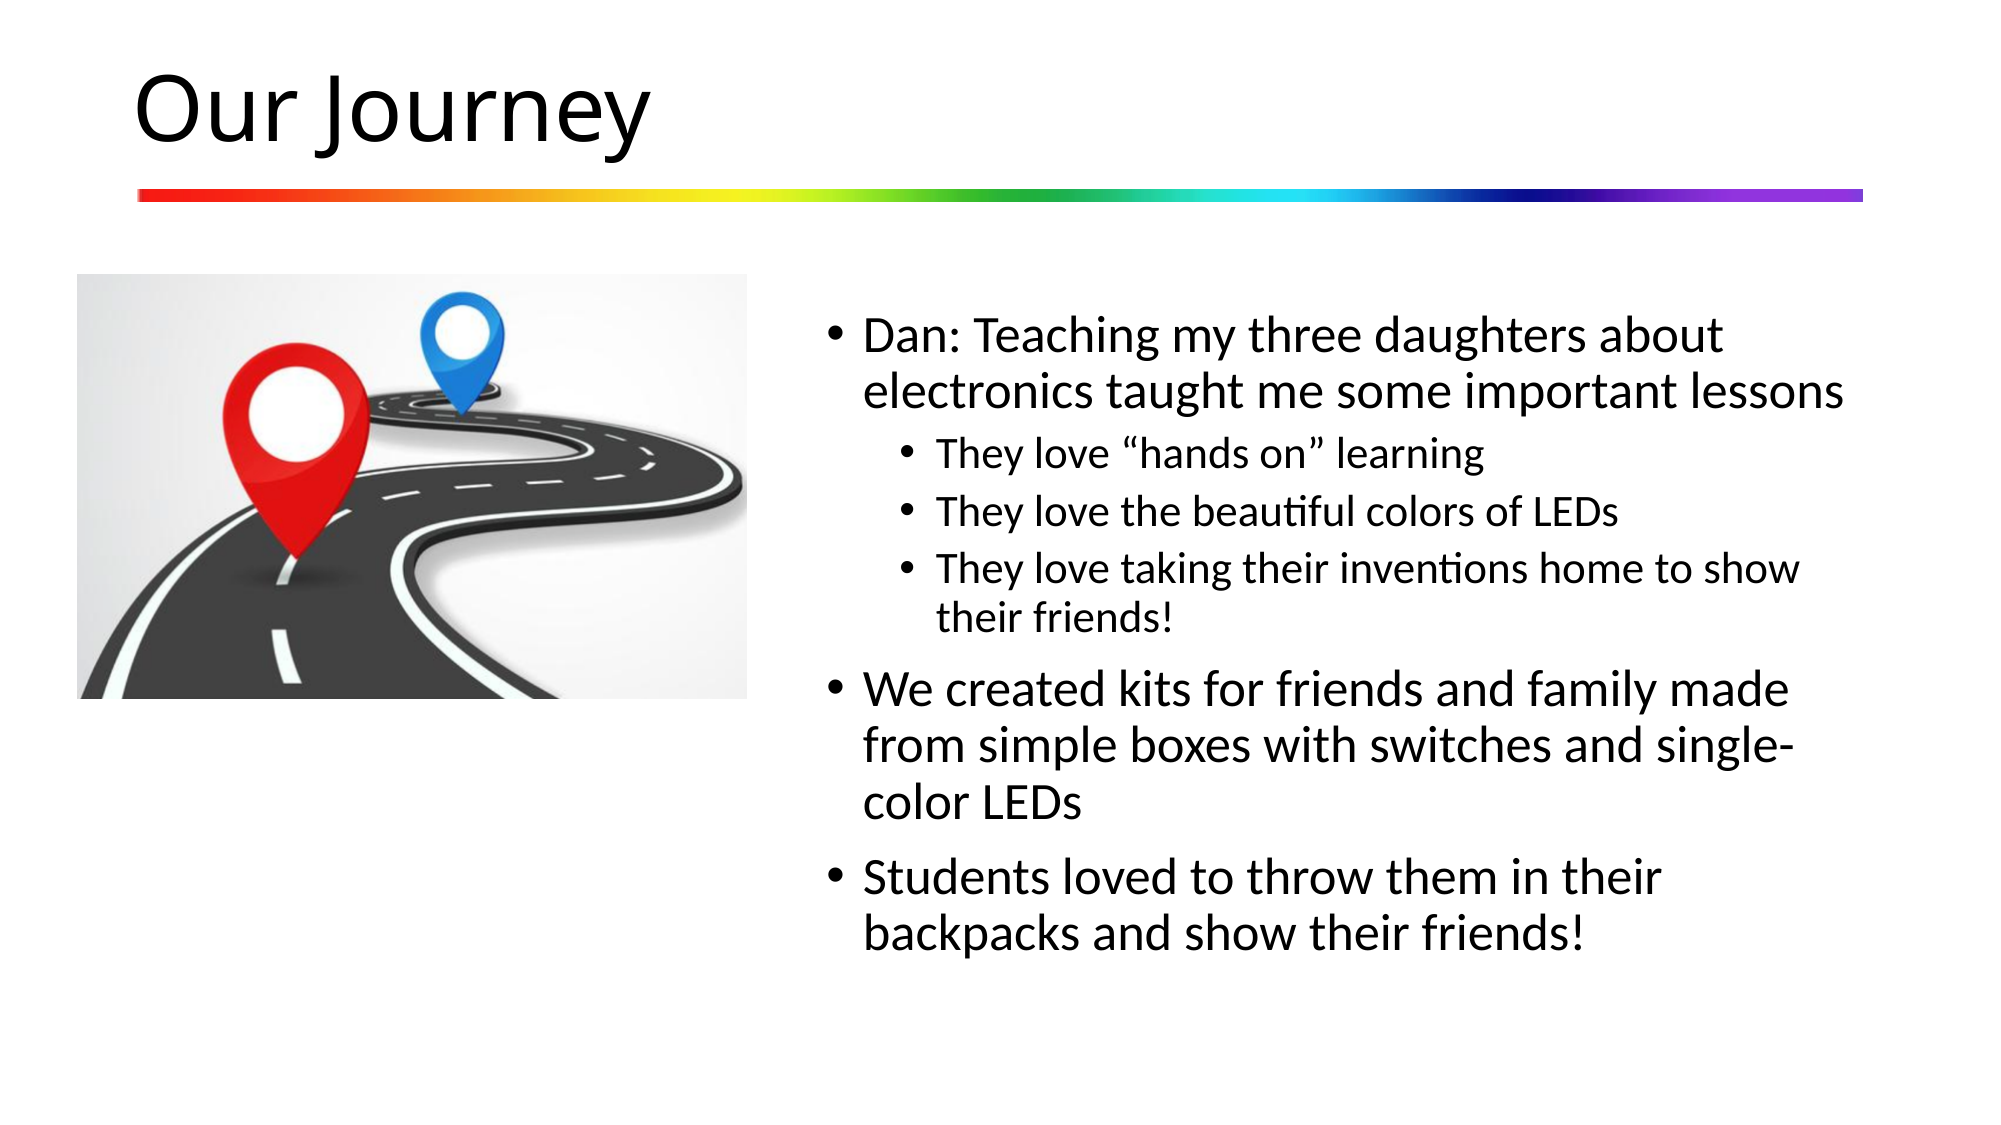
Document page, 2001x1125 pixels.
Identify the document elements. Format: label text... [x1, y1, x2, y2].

picture [77, 274, 747, 699]
title Our Journey [117, 38, 1843, 186]
list Dan: Teaching my three daughters about electronics taught me some important lessons They love “hands on” learning They love the beautiful colors of LEDs They love taking their inventions home to show their friends! We created kits for friends and family made from simple boxes with switches and single-color LEDs Students loved to throw them in their backpacks and show their friends! [811, 299, 1863, 1014]
picture [137, 189, 1863, 202]
